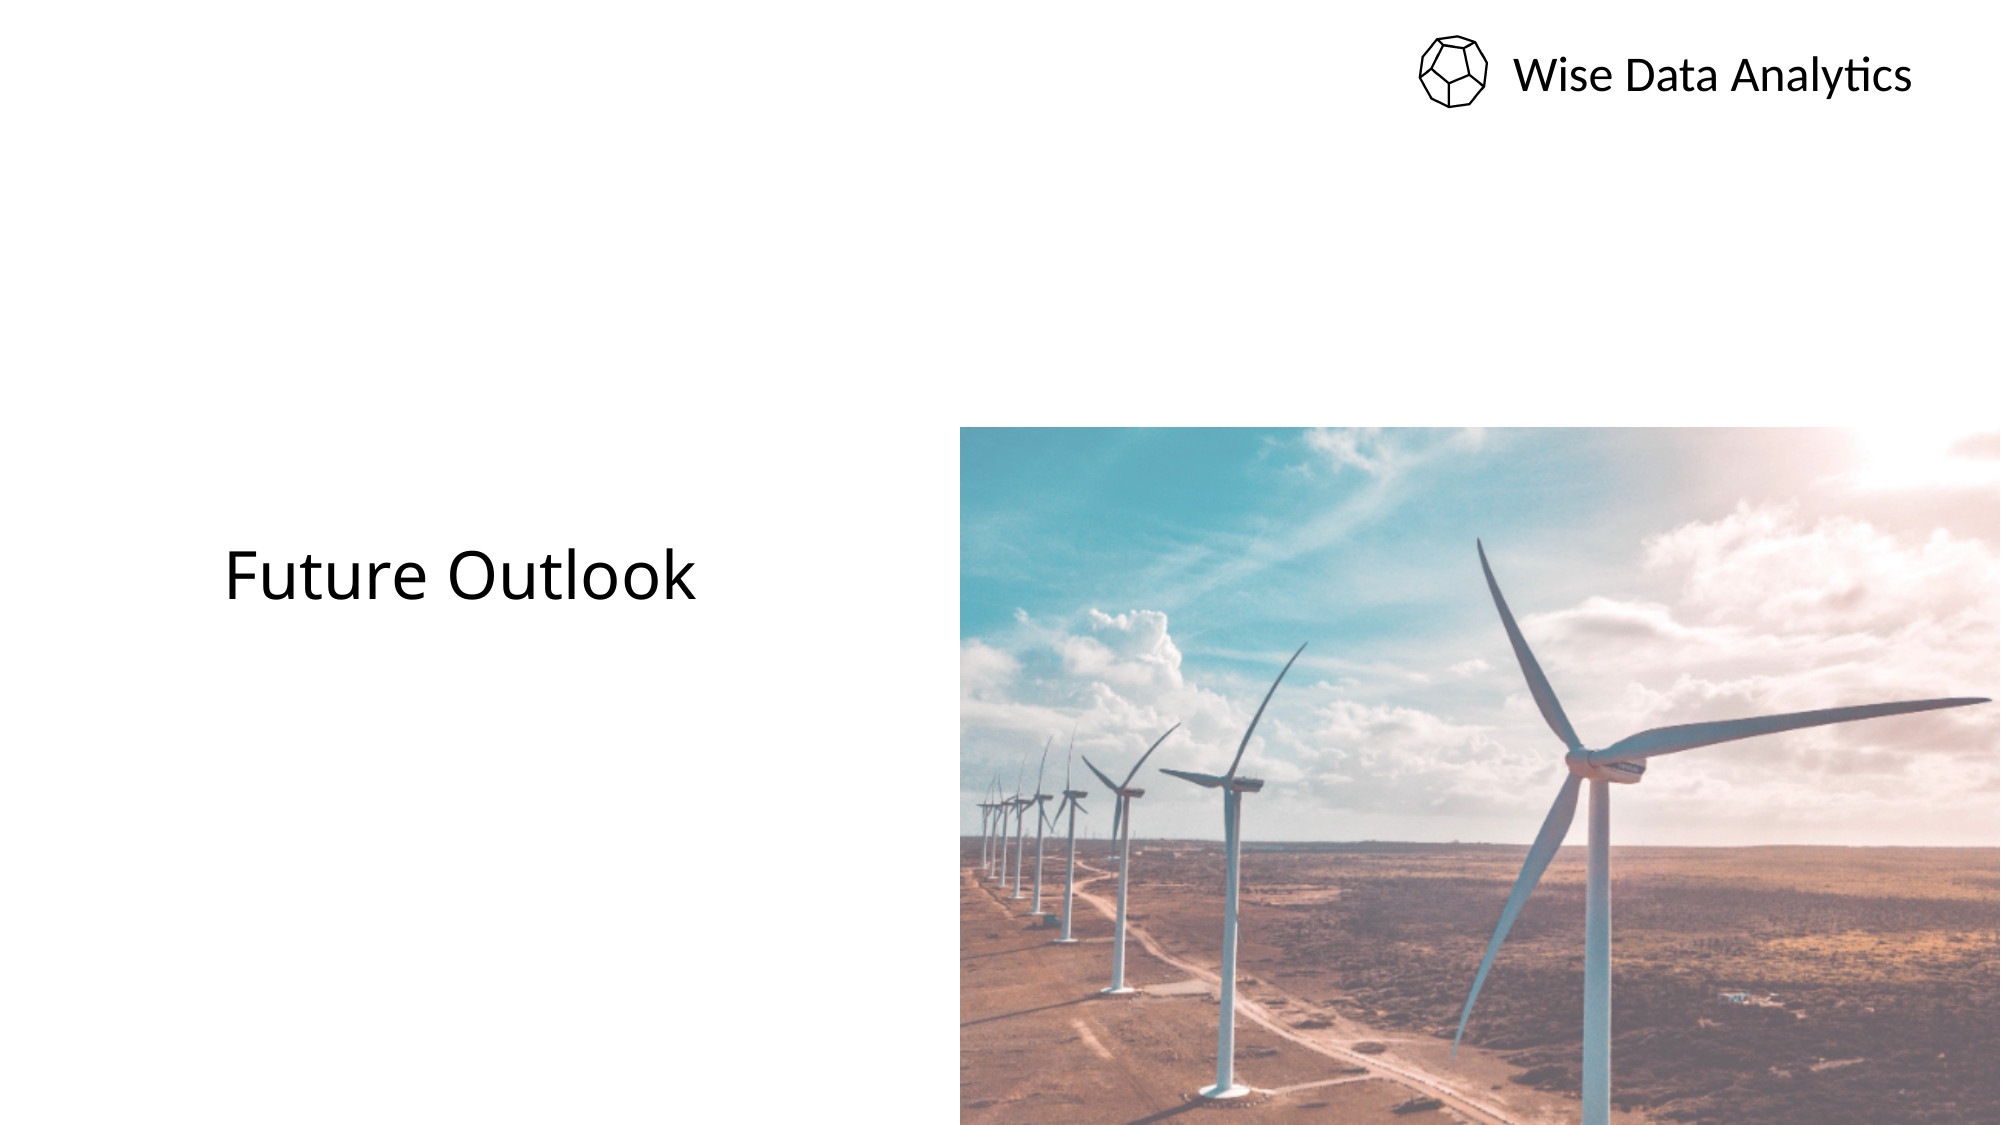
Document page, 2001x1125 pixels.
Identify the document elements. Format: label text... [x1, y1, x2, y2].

picture [1415, 33, 1499, 110]
text_box Future Outlook [208, 525, 762, 621]
